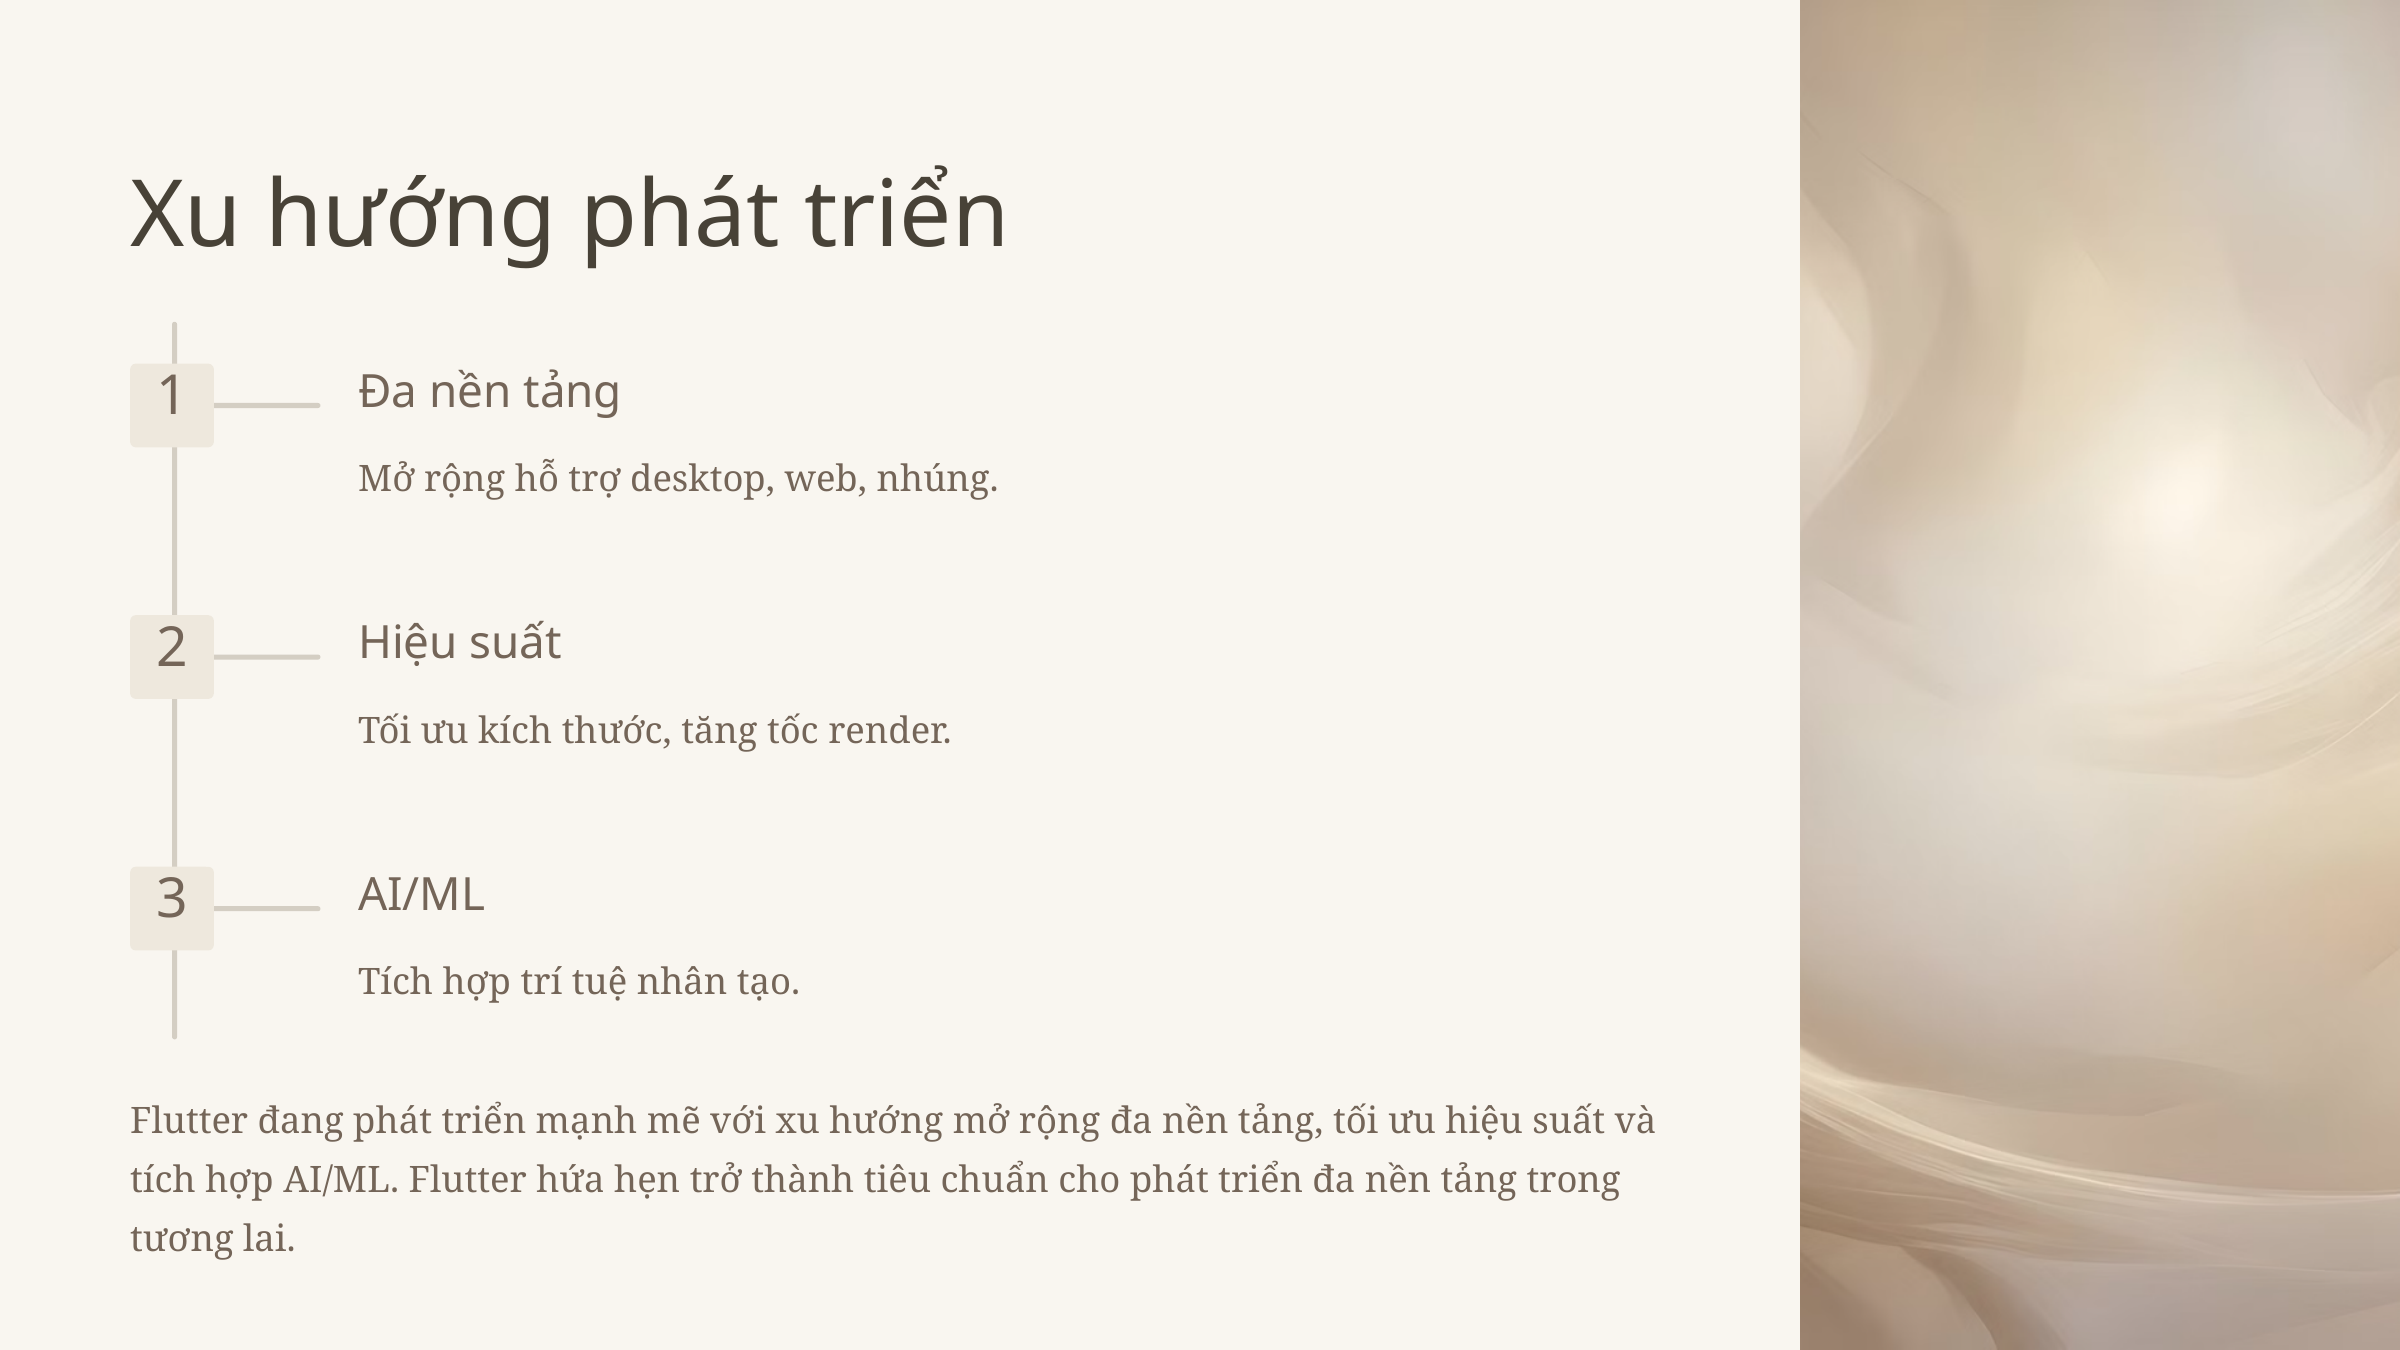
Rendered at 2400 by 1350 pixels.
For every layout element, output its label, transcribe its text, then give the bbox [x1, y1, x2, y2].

text_box Xu hướng phát triển [130, 149, 1061, 266]
text_box [172, 448, 178, 615]
text_box Flutter đang phát triển mạnh mẽ với xu hướng mở rộng đa nền tảng, tối ưu hiệu suất và tích hợp AI/ML. Flutter hứa hẹn trở thành tiêu chuẩn cho phát triển đa nền tảng trong tương lai. [130, 1081, 1670, 1201]
text_box Hiệu suất [358, 610, 824, 669]
text_box [172, 951, 178, 1040]
text_box Đa nền tảng [358, 358, 824, 417]
text_box Tối ưu kích thước, tăng tốc render. [358, 691, 1670, 751]
picture [1799, 0, 2400, 1350]
text_box [214, 654, 321, 660]
text_box AI/ML [358, 862, 824, 921]
text_box Mở rộng hỗ trợ desktop, web, nhúng. [358, 439, 1670, 499]
text_box [172, 321, 178, 363]
text_box [214, 906, 321, 912]
text_box [172, 699, 178, 866]
text_box [214, 402, 321, 409]
text_box 3 [144, 873, 200, 944]
text_box Tích hợp trí tuệ nhân tạo. [358, 942, 1670, 1003]
text_box [130, 866, 214, 951]
text_box 2 [144, 622, 200, 692]
text_box [130, 615, 214, 699]
text_box 1 [144, 370, 200, 441]
text_box [130, 363, 214, 448]
